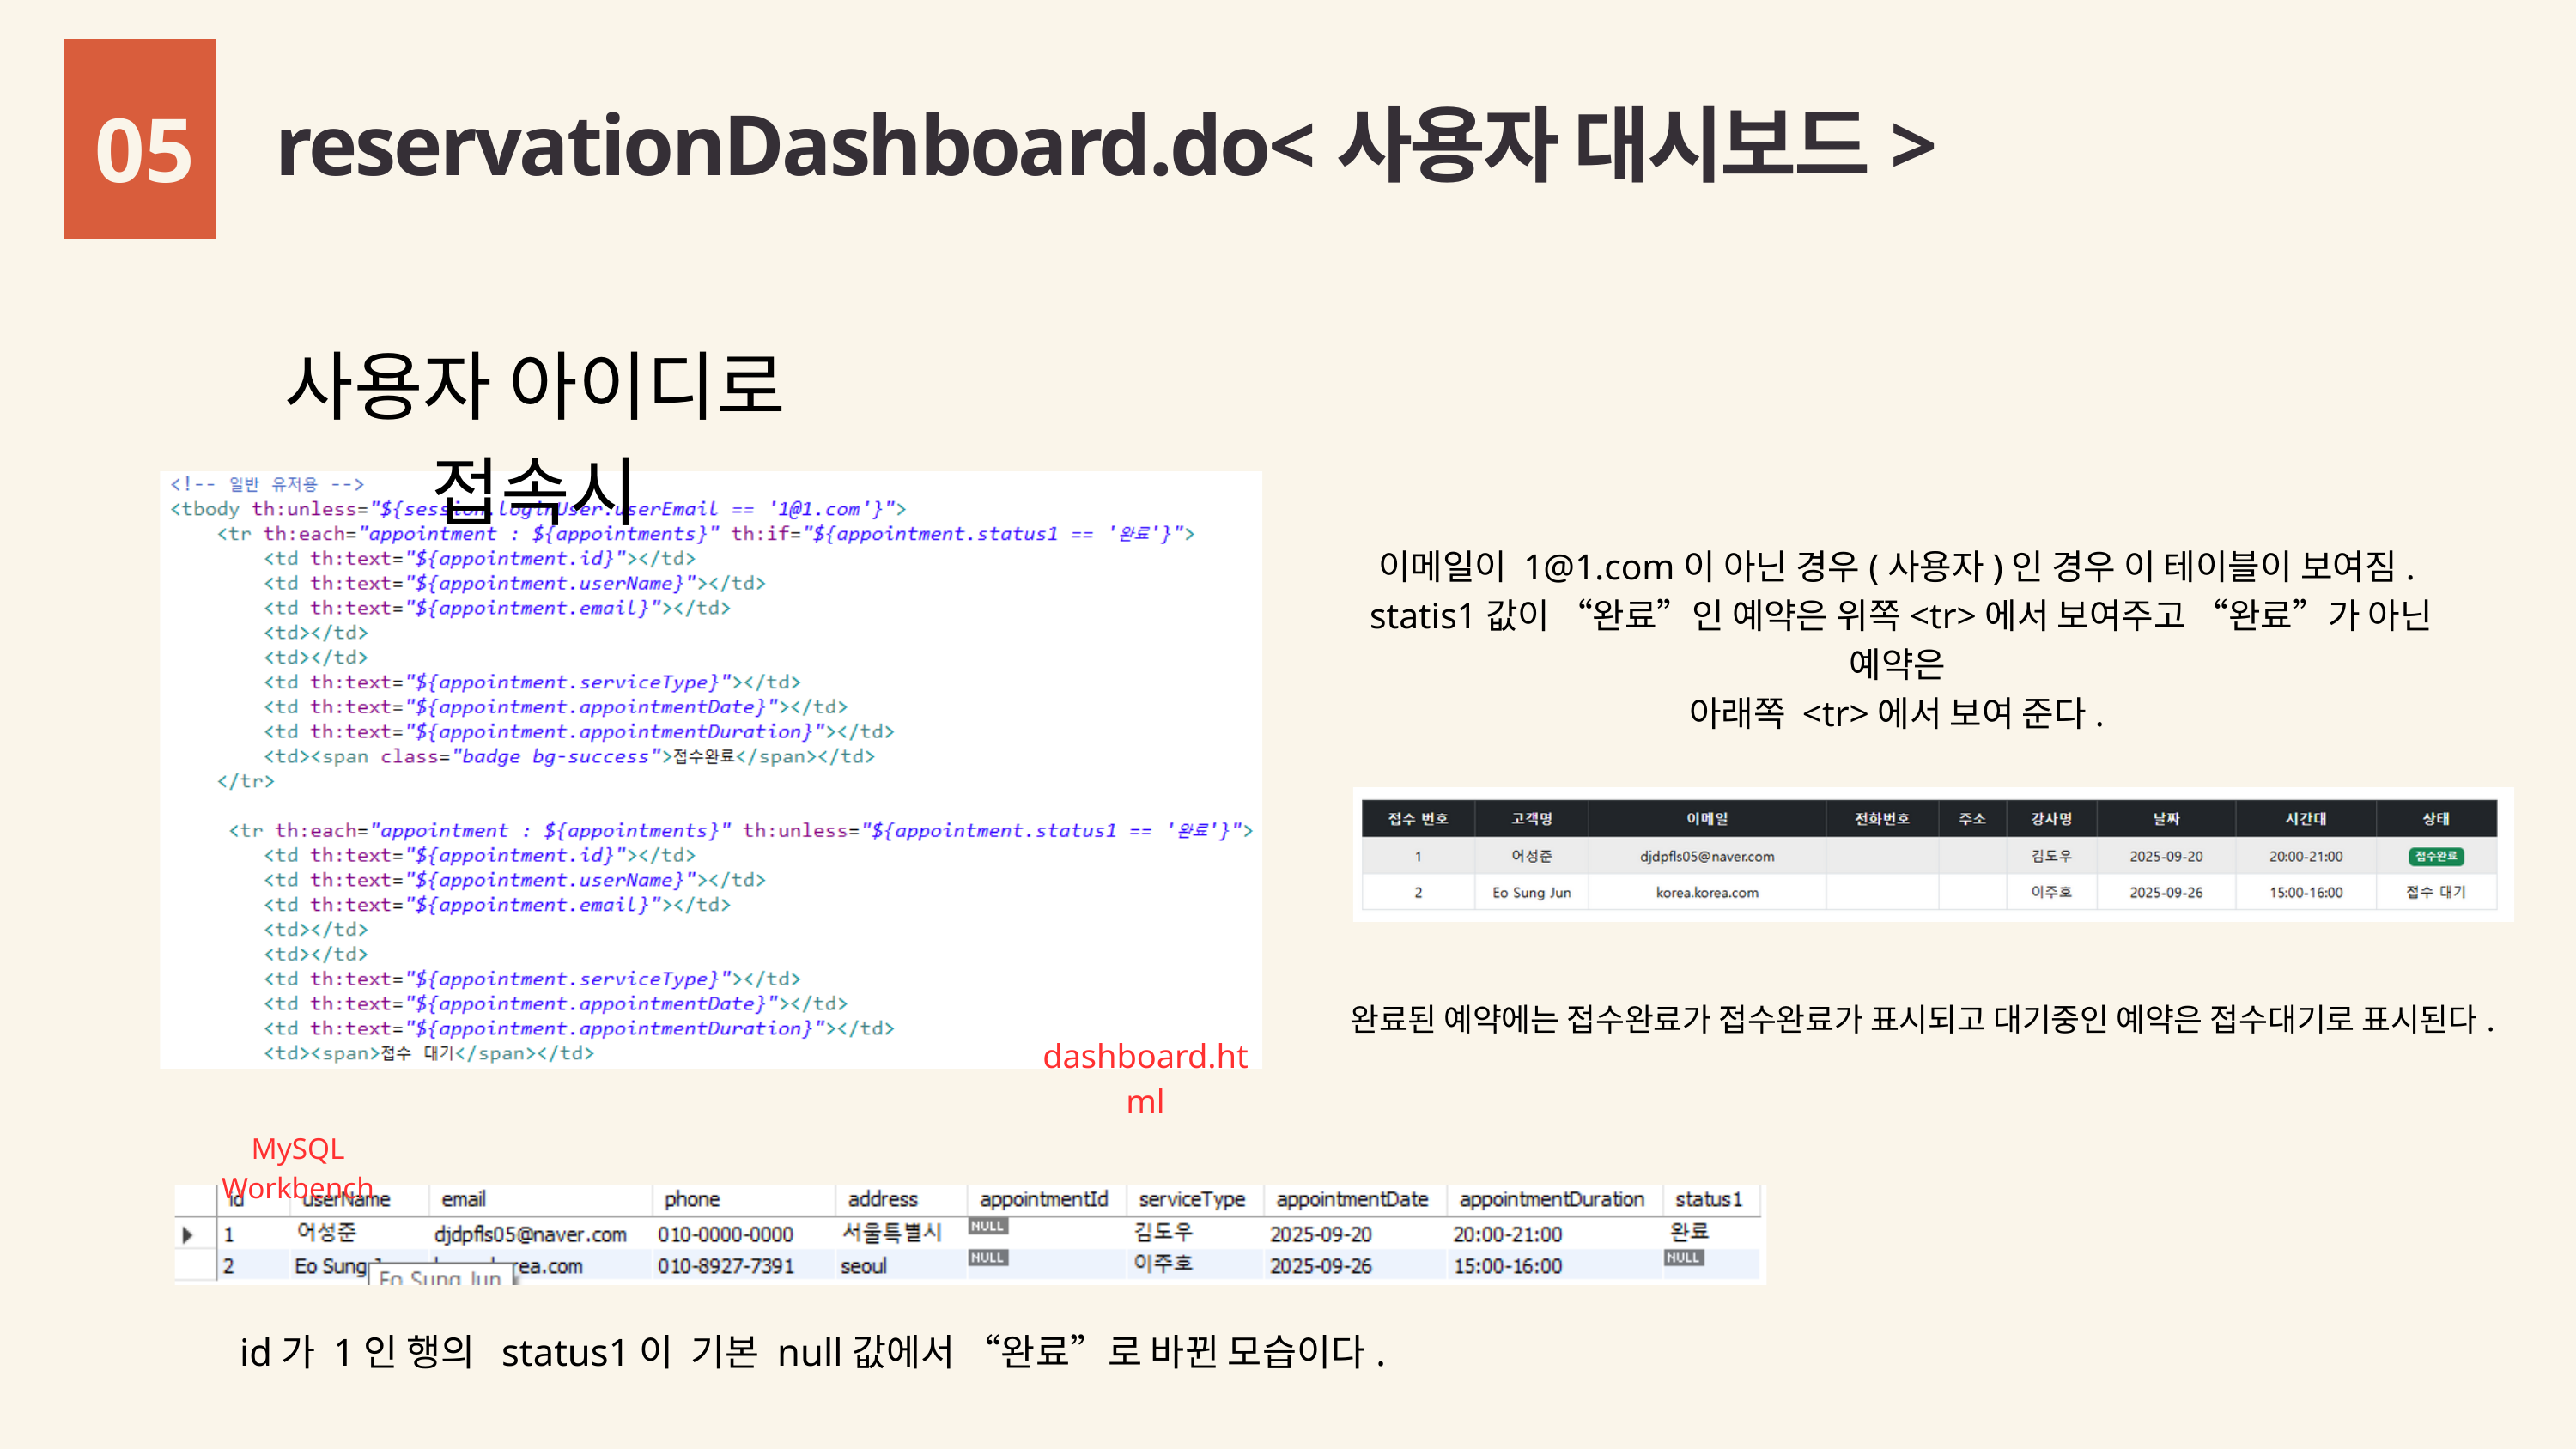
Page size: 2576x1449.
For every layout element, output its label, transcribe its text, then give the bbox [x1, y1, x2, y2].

text_box [1352, 787, 2515, 922]
text_box 완료된 예약에는 접수완료가 접수완료가 표시되고 대기중인 예약은 접수대기로 표시된다. [1339, 993, 2515, 1038]
text_box reservationDashboard.do<사용자 대시보드> [275, 104, 2016, 192]
text_box [174, 1185, 1767, 1285]
text_box id가 1인 행의 status1이 기본 null값에서 “완료”로 바뀐 모습이다. [120, 1320, 1516, 1373]
text_box 사용자 아이디로 접속시 [174, 324, 896, 535]
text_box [64, 38, 217, 239]
text_box MySQL Workbench [174, 1125, 422, 1205]
text_box 이메일이 1@1.com이 아닌 경우(사용자)인 경우 이 테이블이 보여짐. statis1값이 “완료”인 예약은 위쪽<tr>에서 보여주고 “완료”가 아닌 예약은 아래쪽 <tr>에서 보여 준다. [1339, 537, 2464, 734]
text_box dashboard.html [1029, 1028, 1263, 1121]
text_box [160, 471, 1263, 1069]
